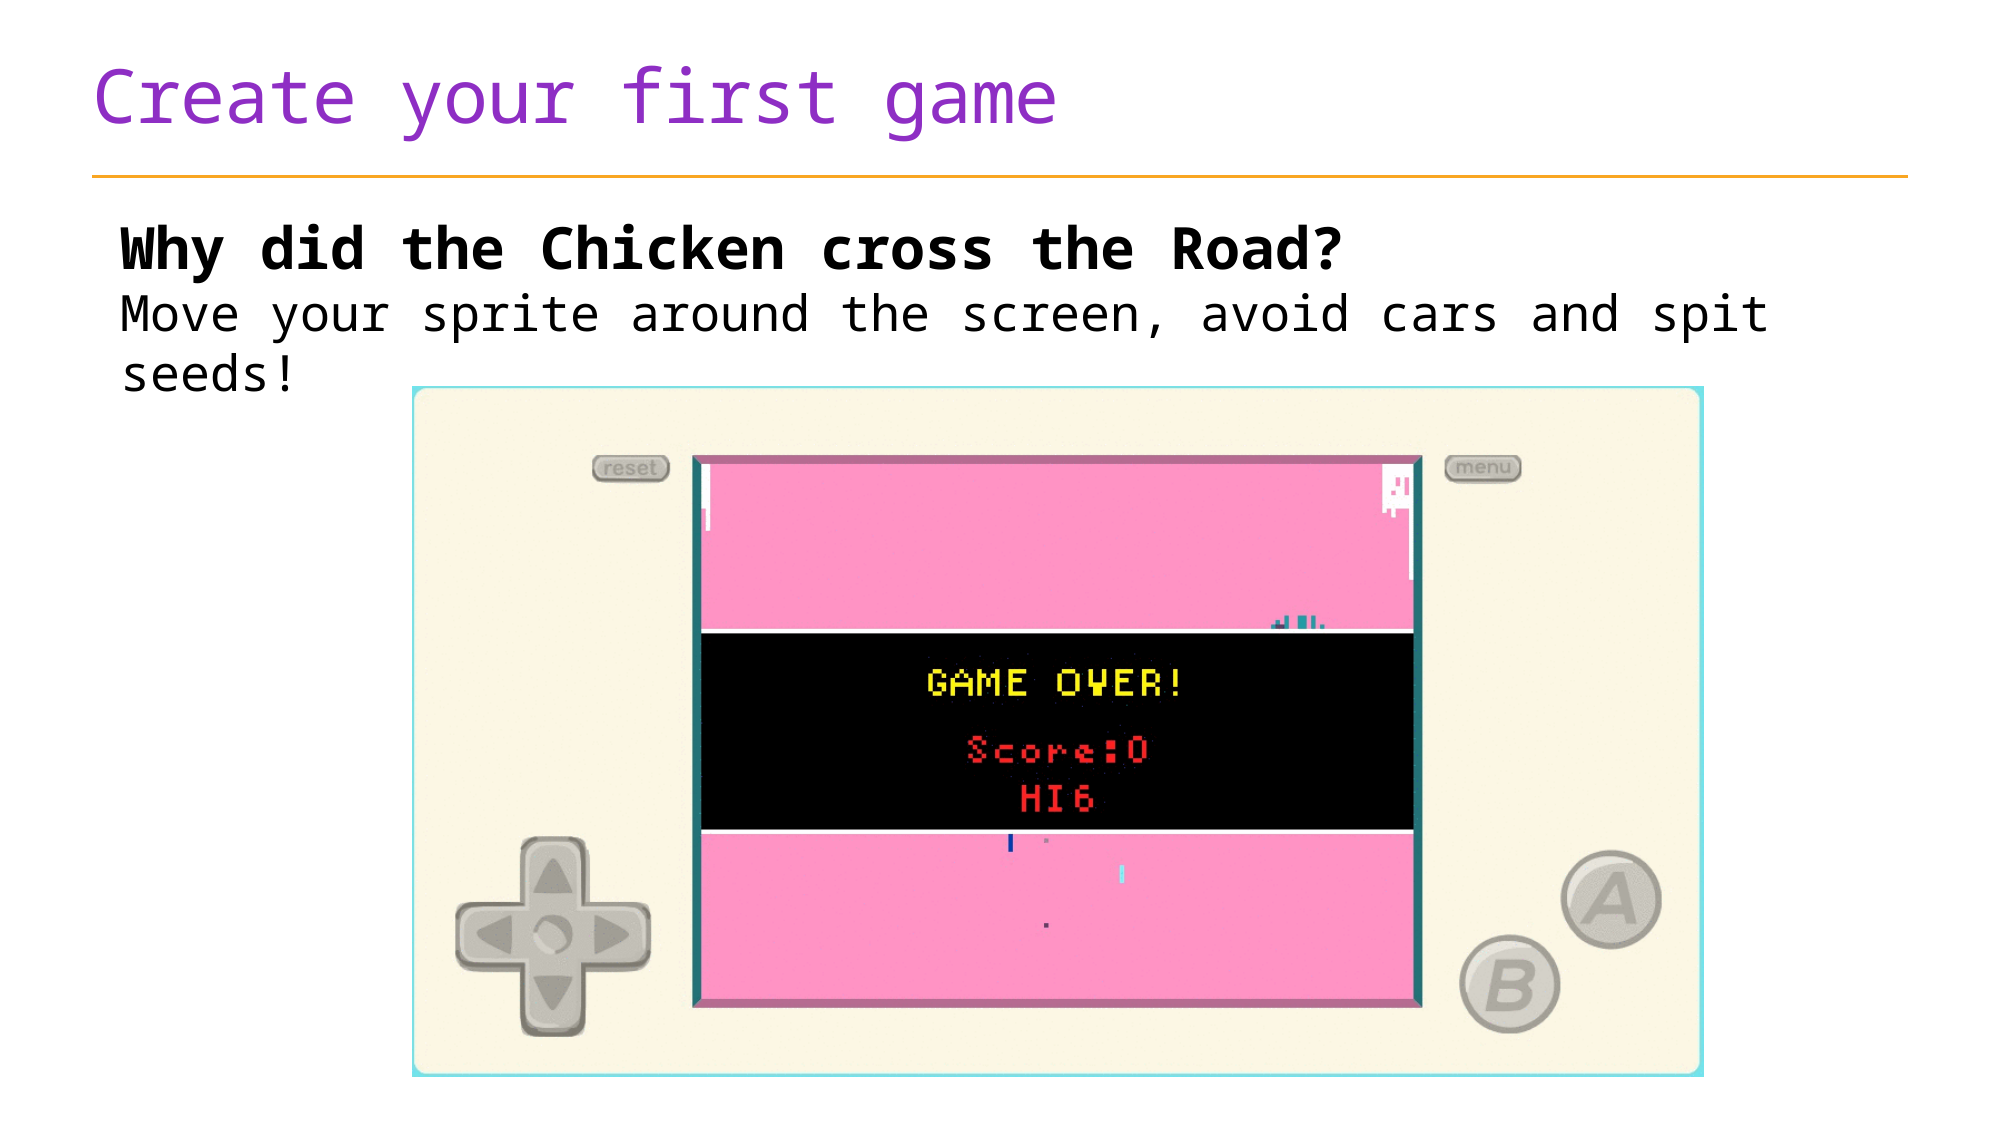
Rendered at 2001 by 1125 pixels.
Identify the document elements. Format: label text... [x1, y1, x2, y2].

picture [411, 386, 1704, 1077]
text_box Why did the Chicken cross the Road? Move your sprite around the screen, avoid cars and spit seeds! [105, 203, 1908, 409]
title Create your first game [92, 48, 1875, 173]
